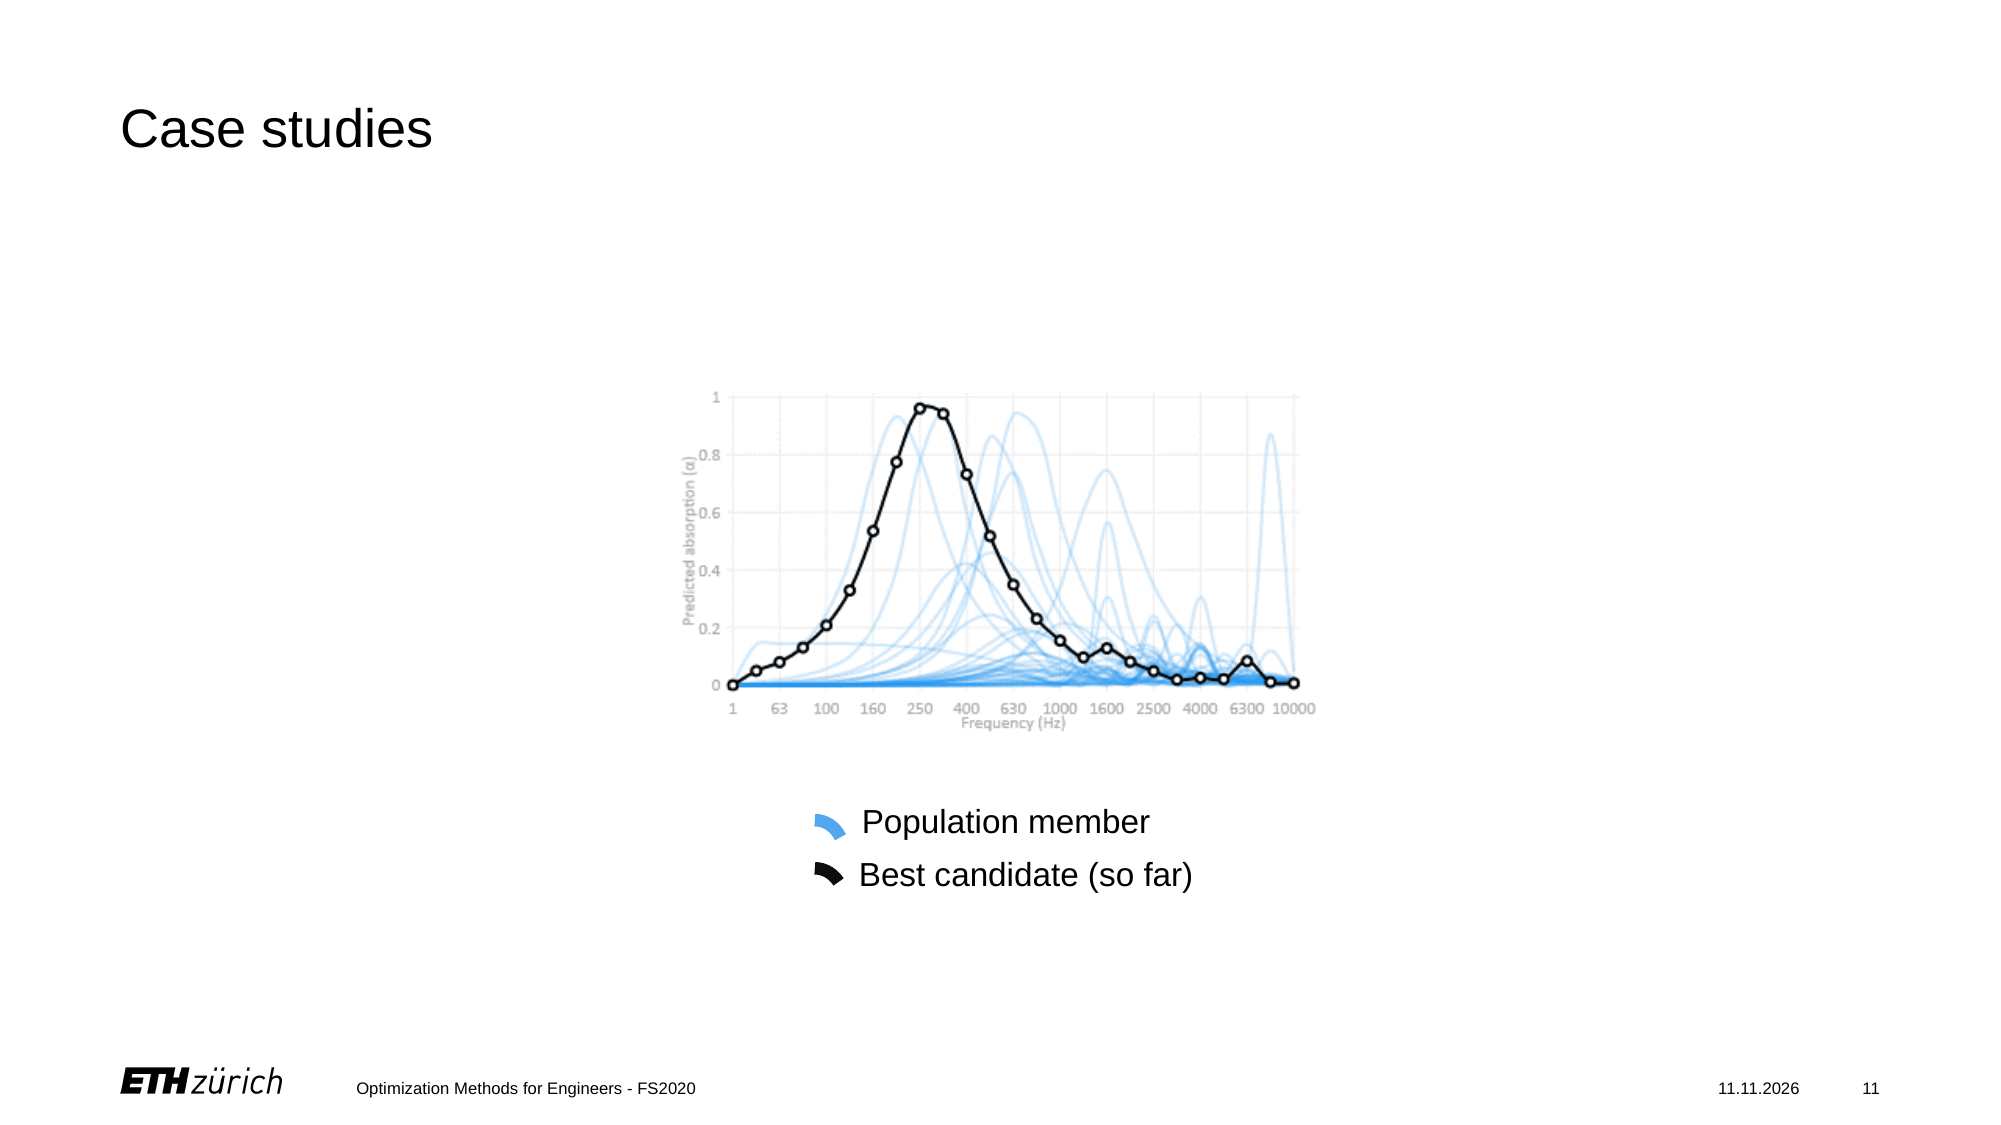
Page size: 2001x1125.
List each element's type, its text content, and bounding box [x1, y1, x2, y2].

slide_number 11 [1827, 1069, 1880, 1106]
title Case studies [120, 42, 1880, 191]
text_box [814, 867, 839, 902]
text_box [814, 819, 841, 854]
text_box Population member [847, 792, 1209, 845]
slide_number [1718, 1069, 1819, 1106]
footer Optimization Methods for Engineers - FS2020 [356, 1069, 1243, 1106]
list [678, 381, 1322, 744]
text_box Best candidate (so far) [844, 845, 1265, 901]
picture [120, 1067, 282, 1094]
